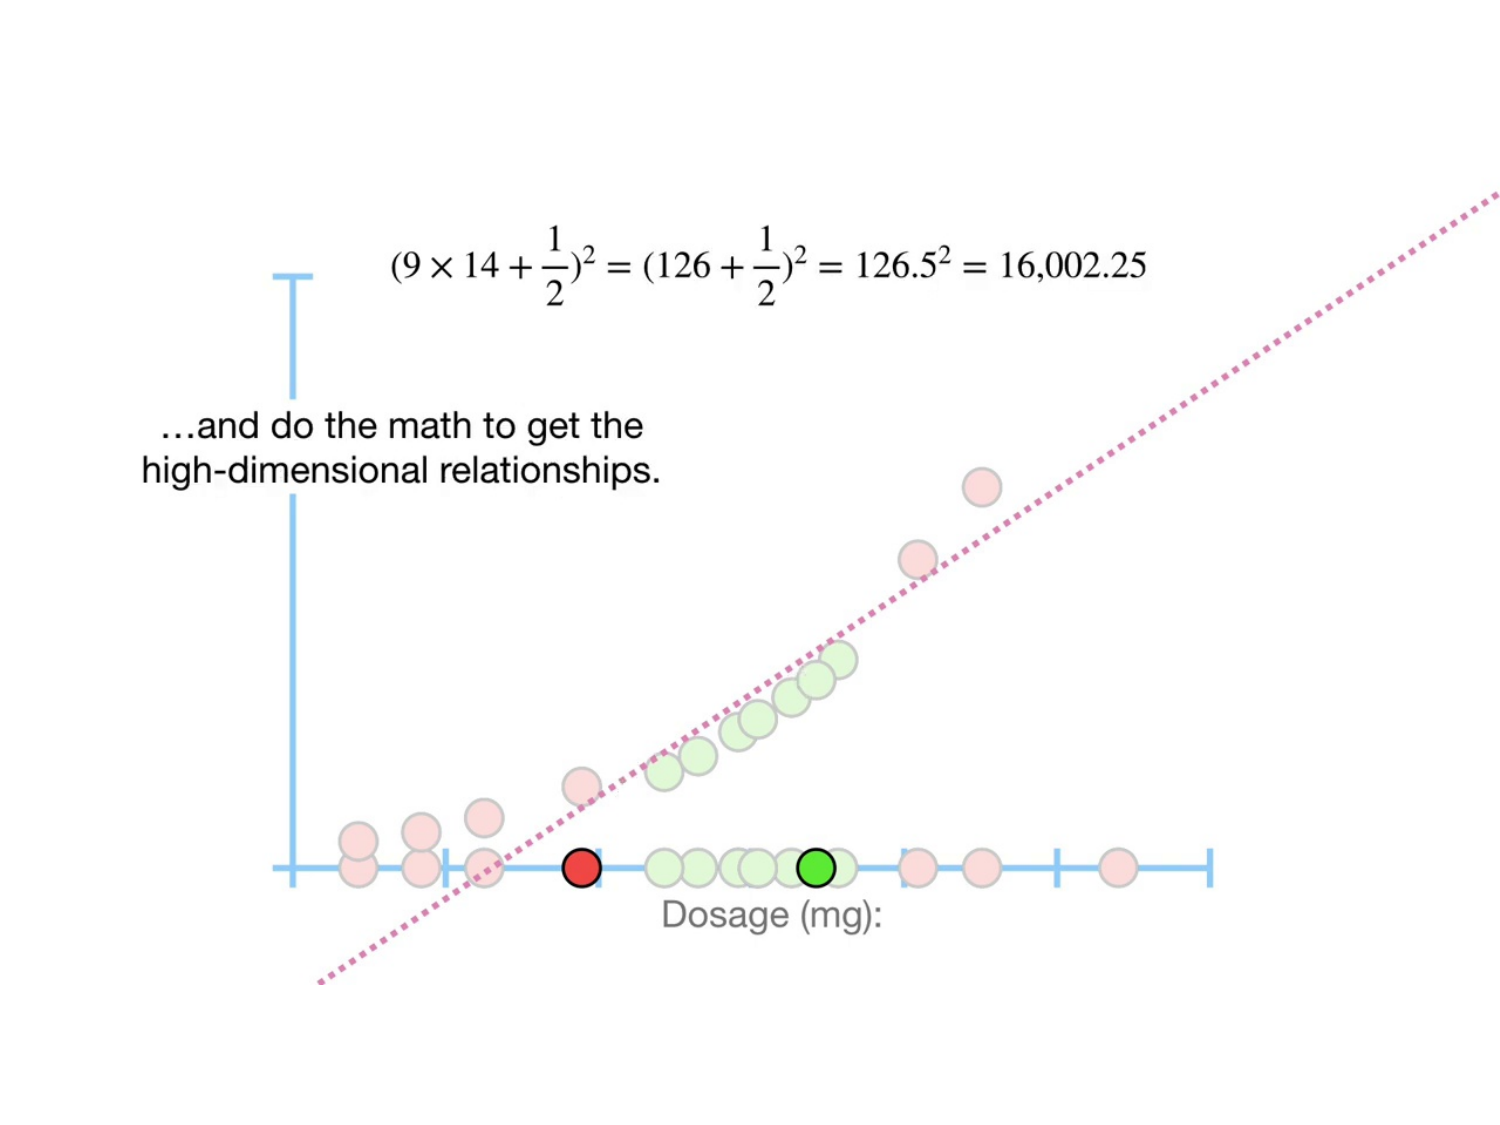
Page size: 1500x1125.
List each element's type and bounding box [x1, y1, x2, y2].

picture [0, 140, 1500, 985]
